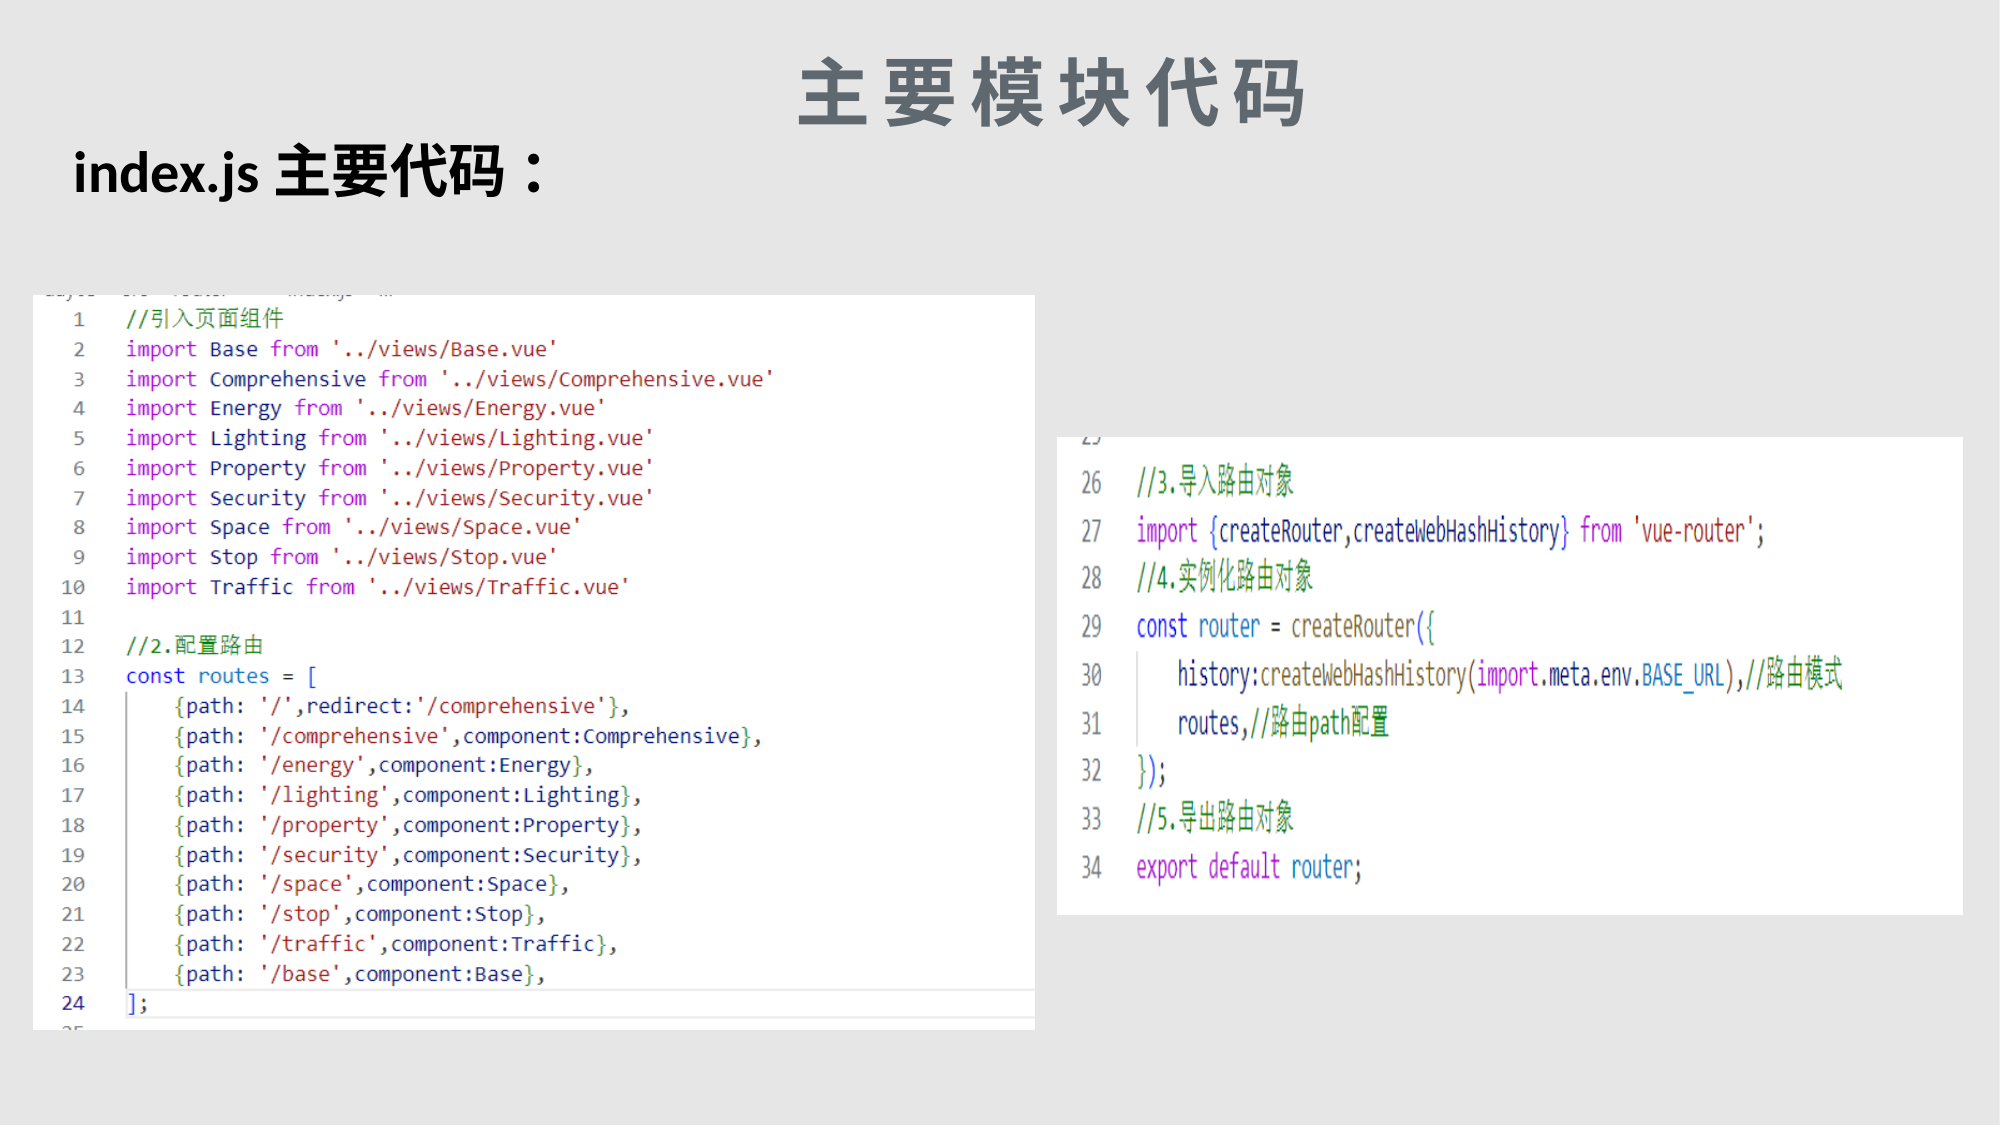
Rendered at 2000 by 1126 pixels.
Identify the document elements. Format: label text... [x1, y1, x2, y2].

text_box index.js主要代码 ： [59, 127, 726, 212]
picture [1057, 436, 1963, 915]
picture [32, 295, 1035, 1030]
text_box 主要模块代码 [737, 20, 1366, 158]
